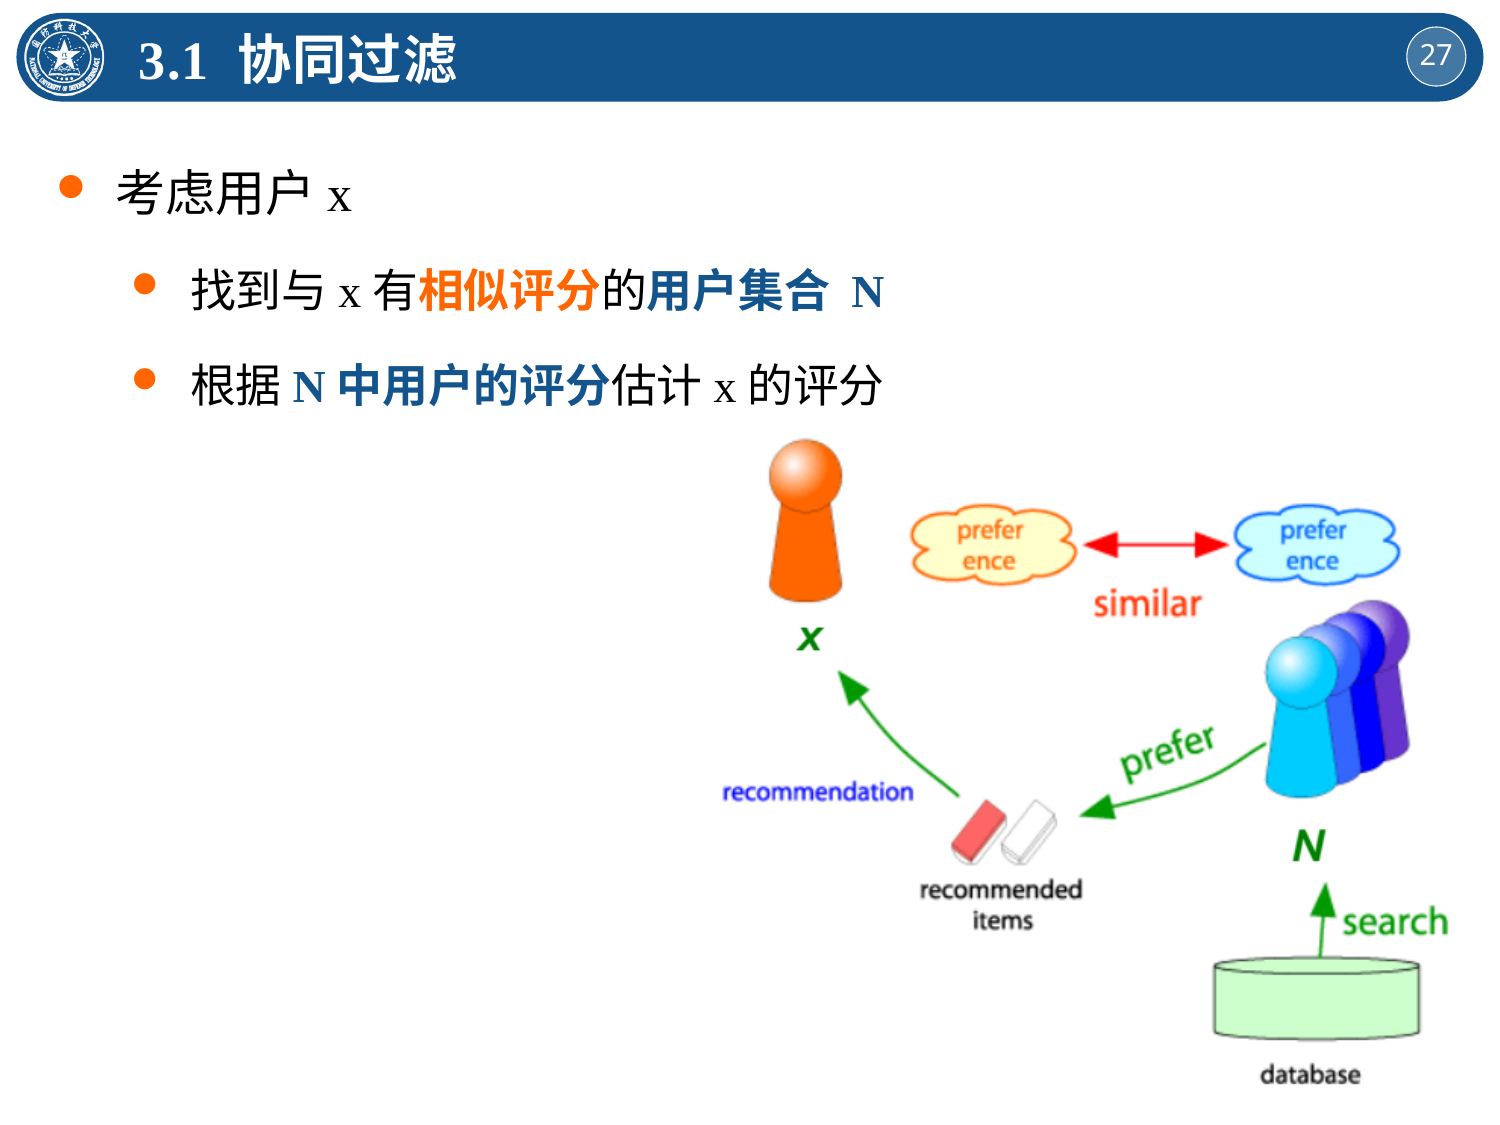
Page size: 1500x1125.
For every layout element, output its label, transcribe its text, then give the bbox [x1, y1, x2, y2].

title 3.1 协同过滤 [124, 17, 634, 124]
list 考虑用户x 找到与x有相似评分的用户集合 N 根据N中用户的评分估计x的评分 [41, 124, 916, 777]
picture [16, 9, 111, 104]
picture [712, 411, 1459, 1104]
